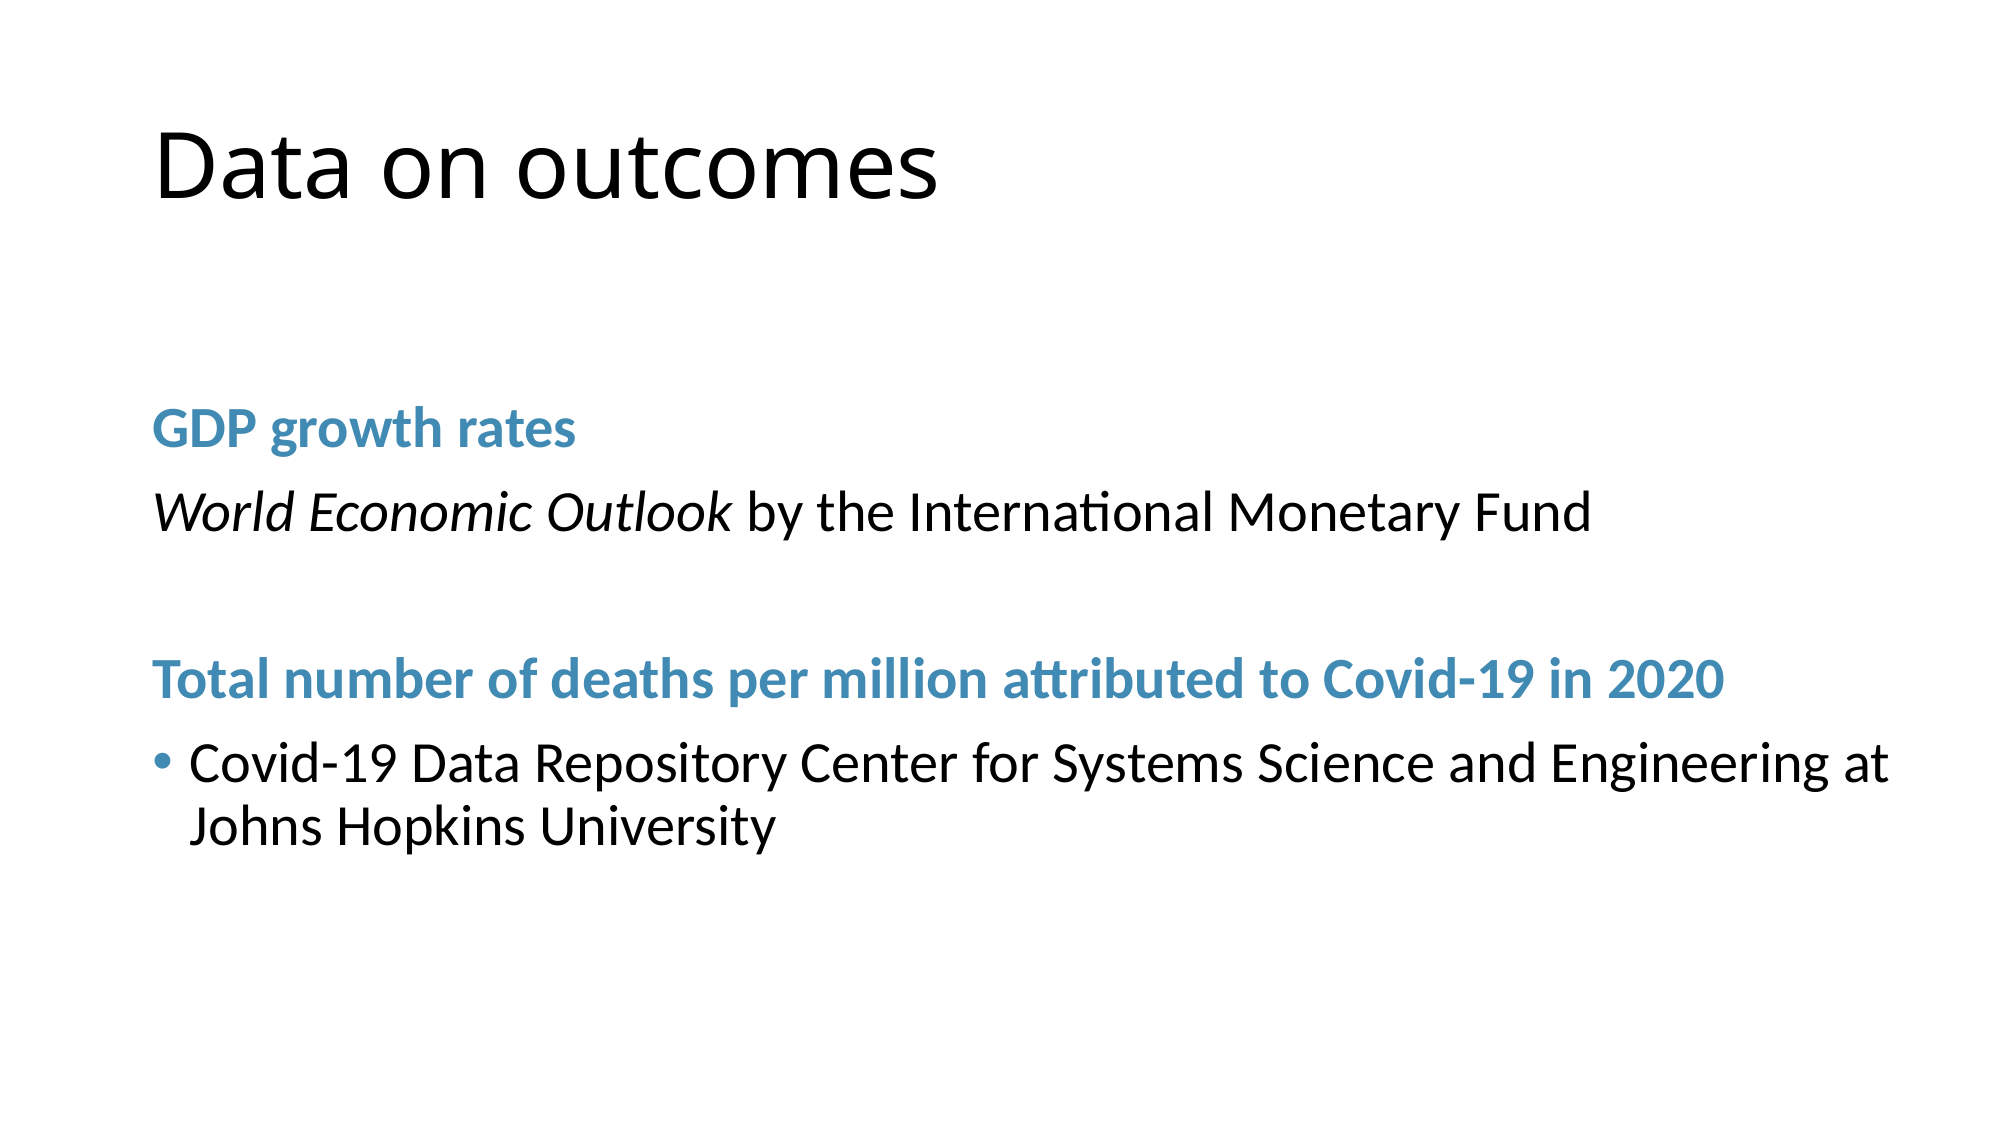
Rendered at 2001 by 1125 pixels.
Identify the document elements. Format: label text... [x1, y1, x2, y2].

title Data on outcomes [137, 59, 1950, 278]
list GDP growth rates World Economic Outlook by the International Monetary Fund Total number of deaths per million attributed to Covid-19 in 2020 Covid-19 Data Repository Center for Systems Science and Engineering at Johns Hopkins University [137, 299, 2000, 1014]
